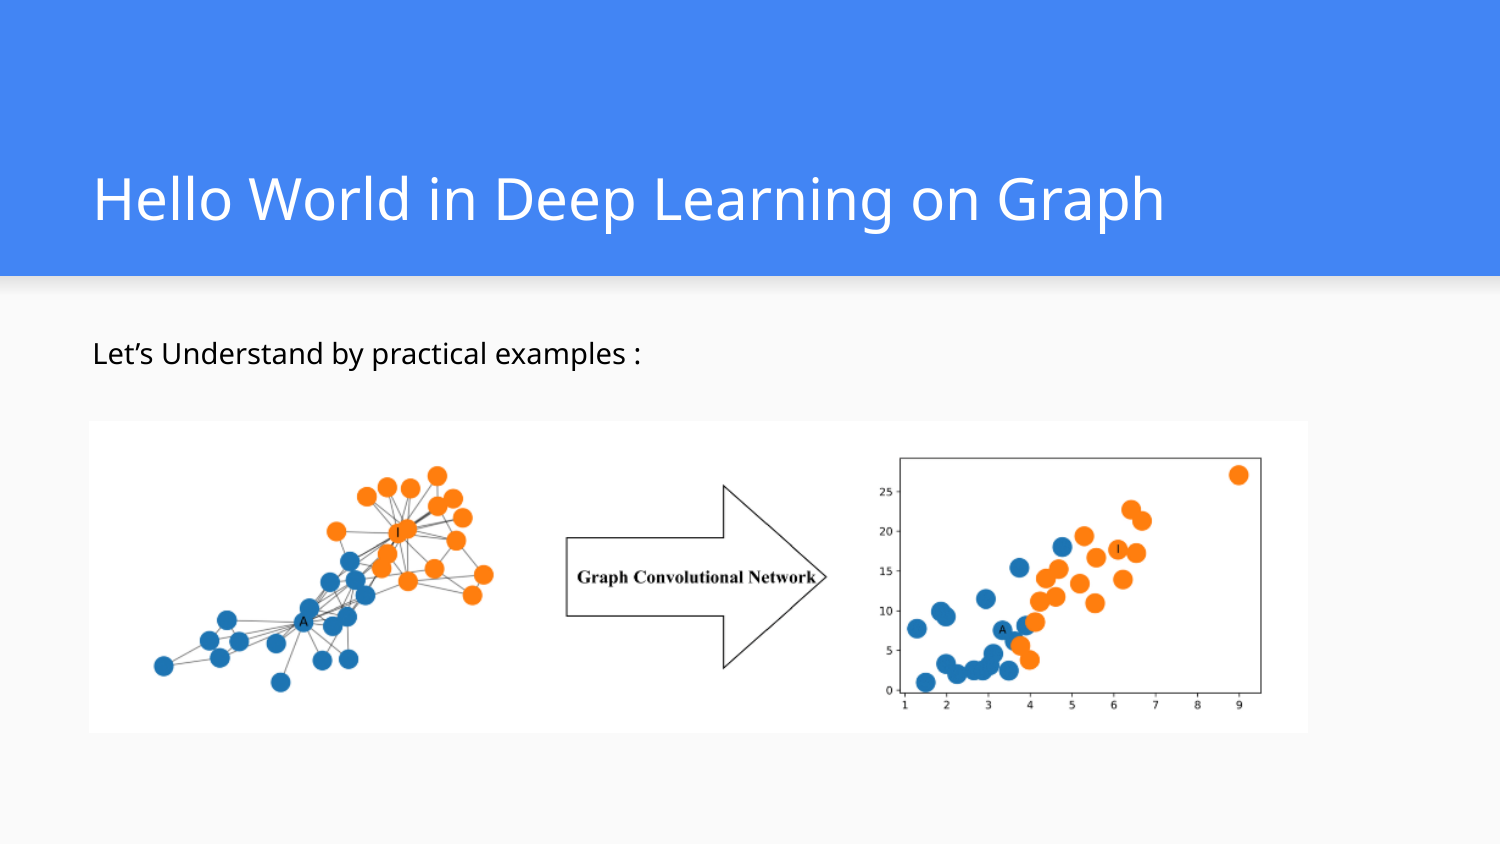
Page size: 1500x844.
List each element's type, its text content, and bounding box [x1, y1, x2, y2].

list Let’s Understand by practical examples : [77, 314, 1417, 422]
picture [89, 421, 1308, 733]
title Hello World in Deep Learning on Graph [77, 121, 1427, 248]
